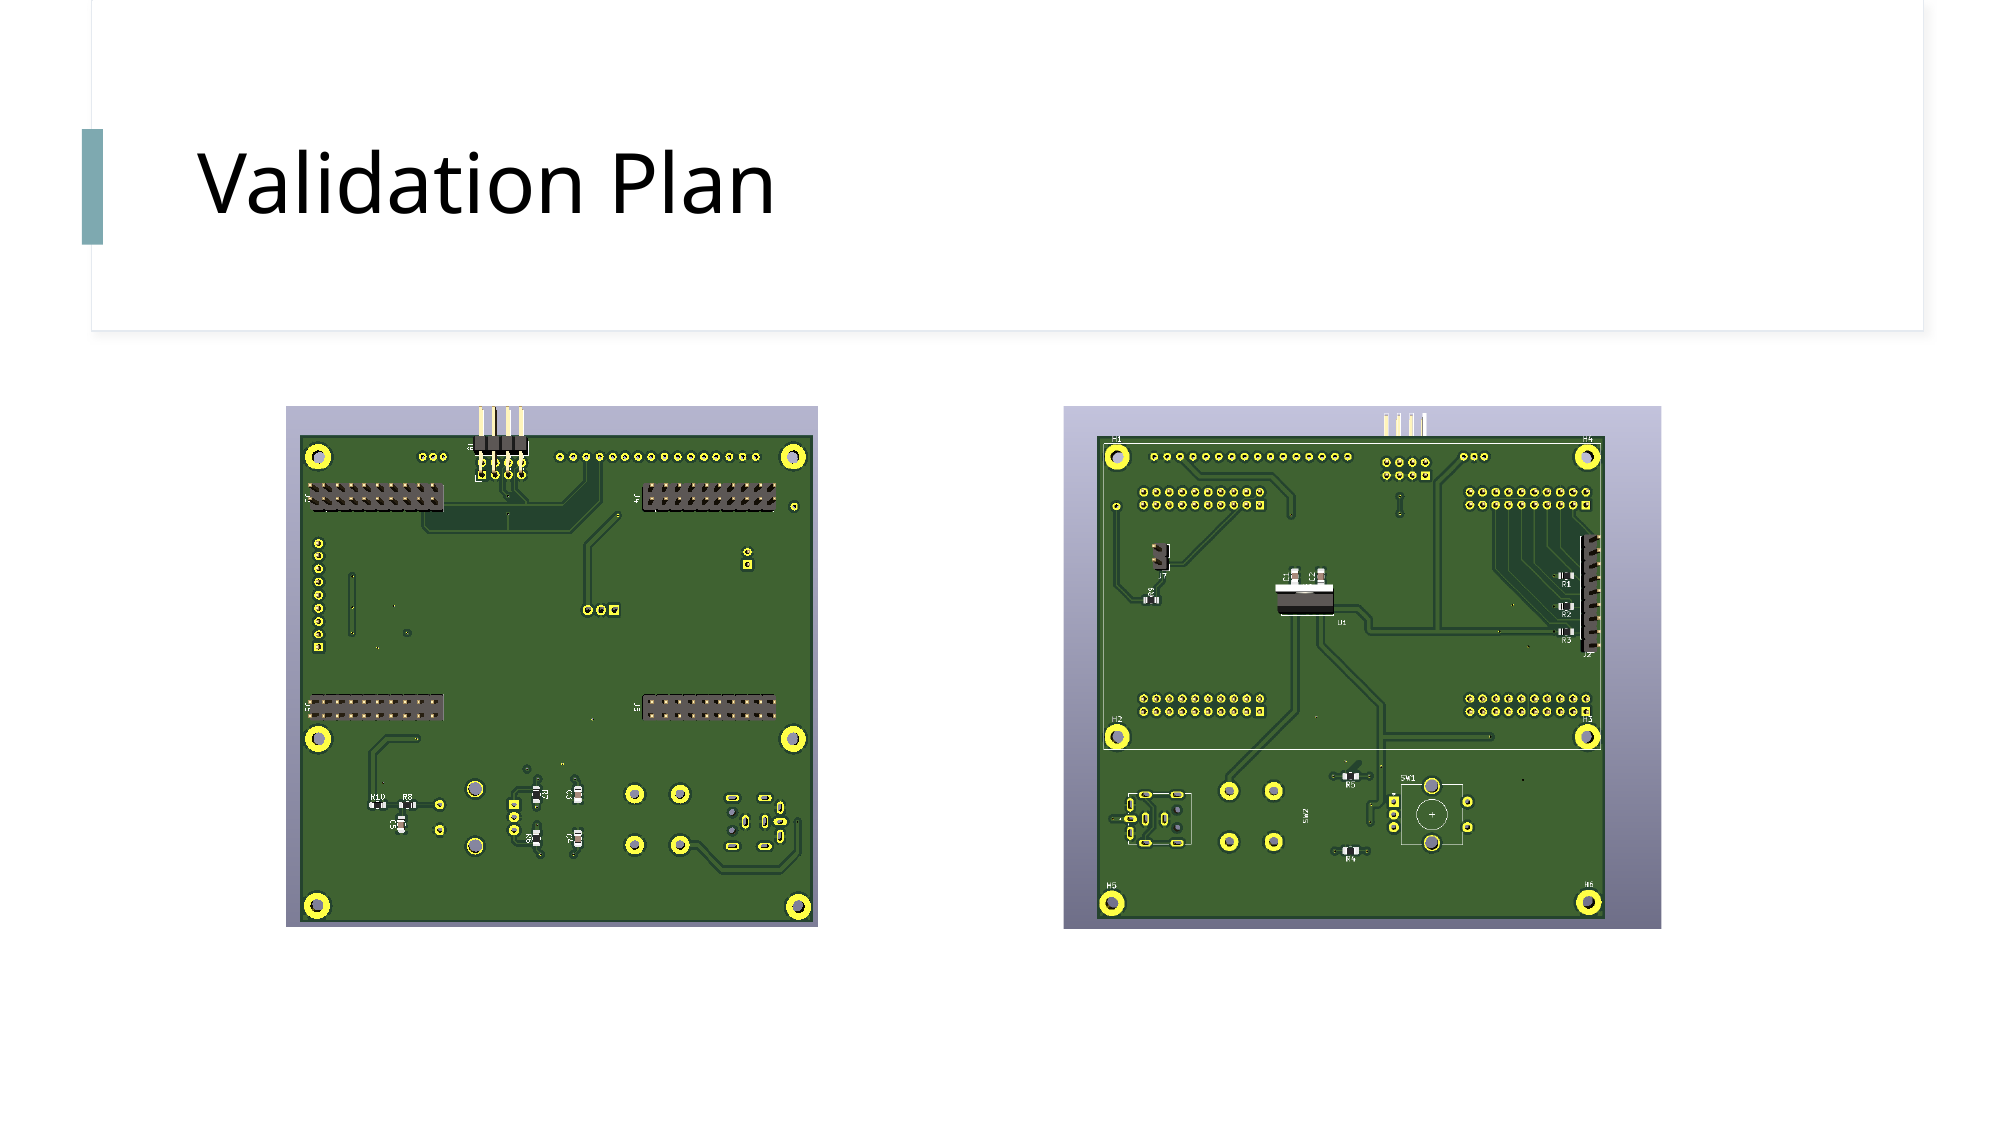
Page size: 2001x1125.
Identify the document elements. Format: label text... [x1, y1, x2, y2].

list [1063, 406, 1662, 929]
picture [286, 406, 818, 927]
title Validation Plan [183, 90, 1851, 284]
